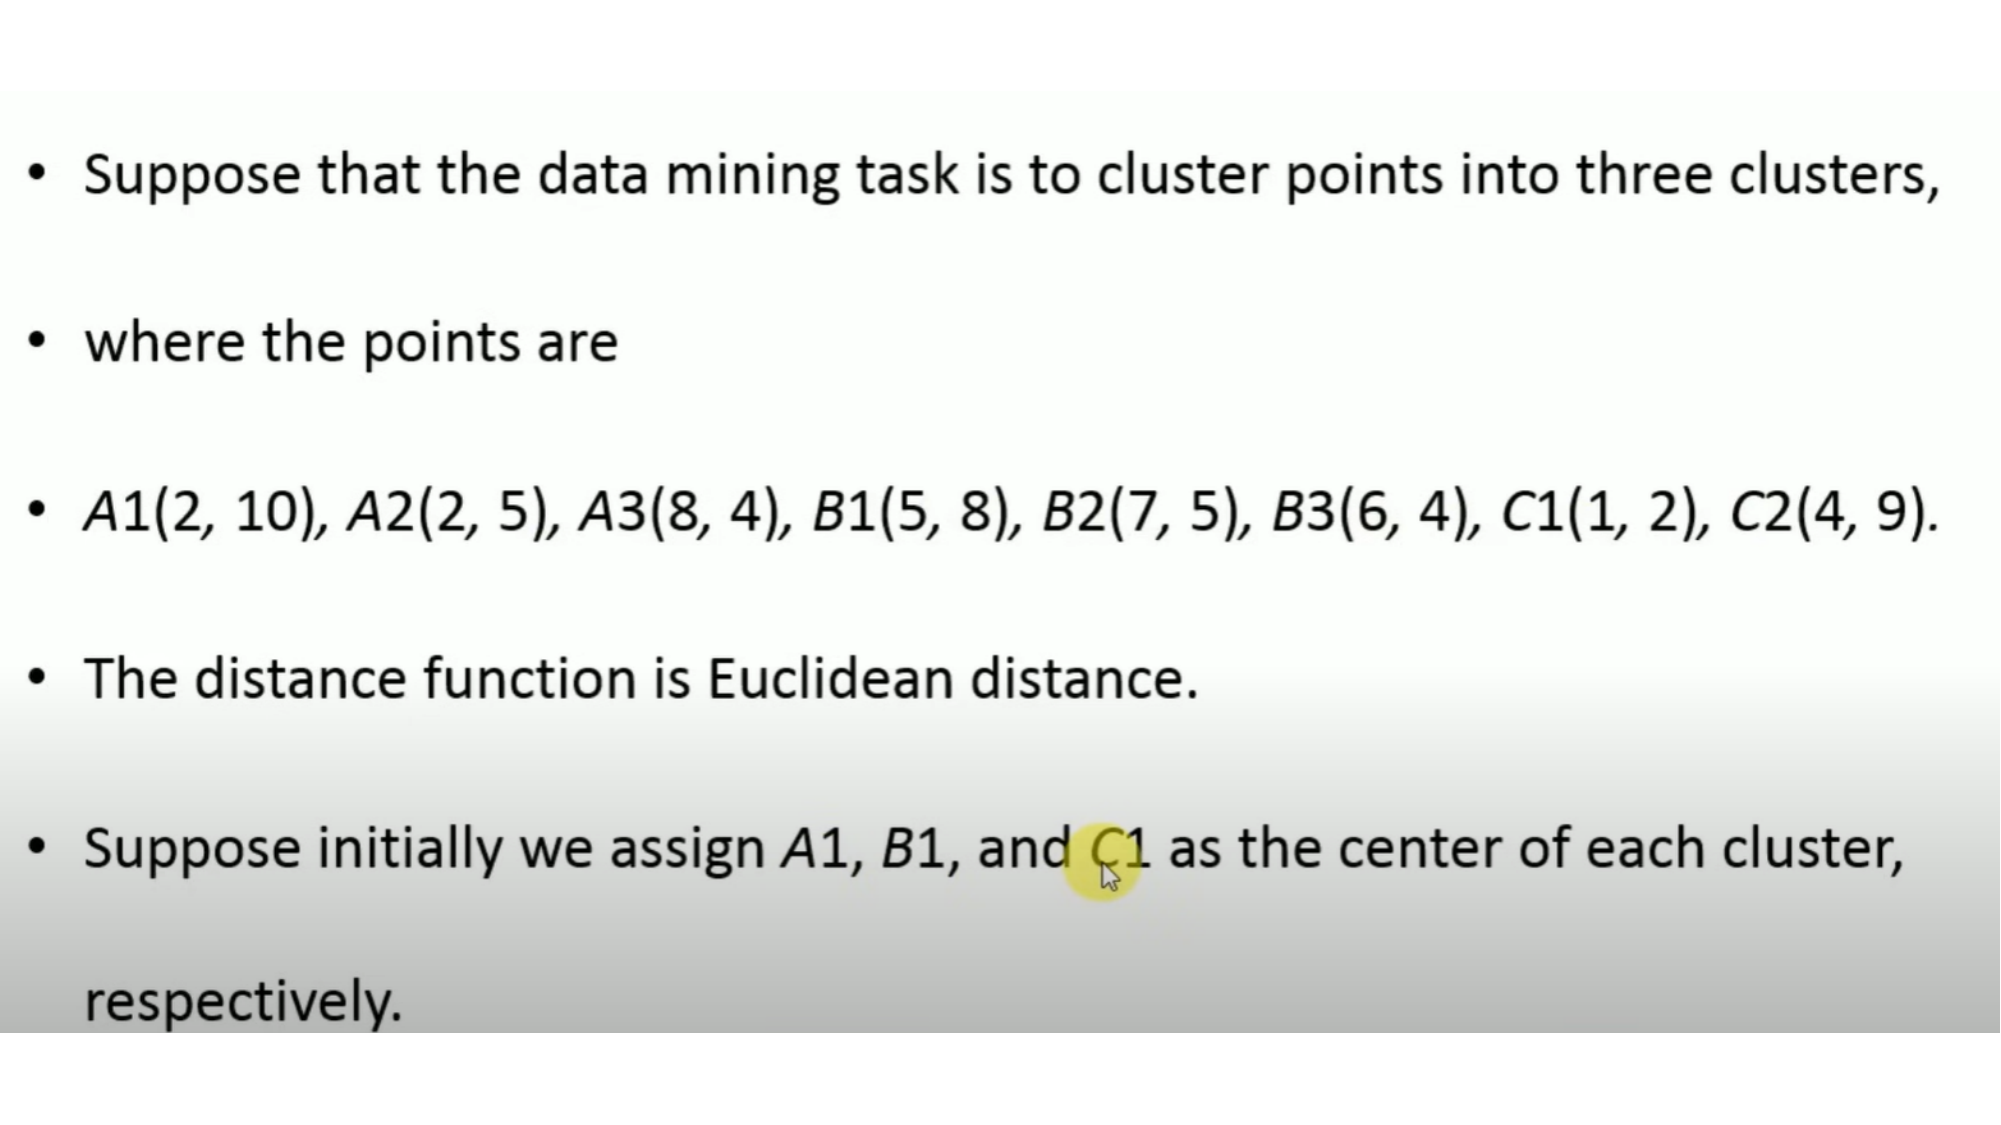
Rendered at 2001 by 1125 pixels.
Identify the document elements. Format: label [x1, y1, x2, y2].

picture [0, 91, 2000, 1034]
